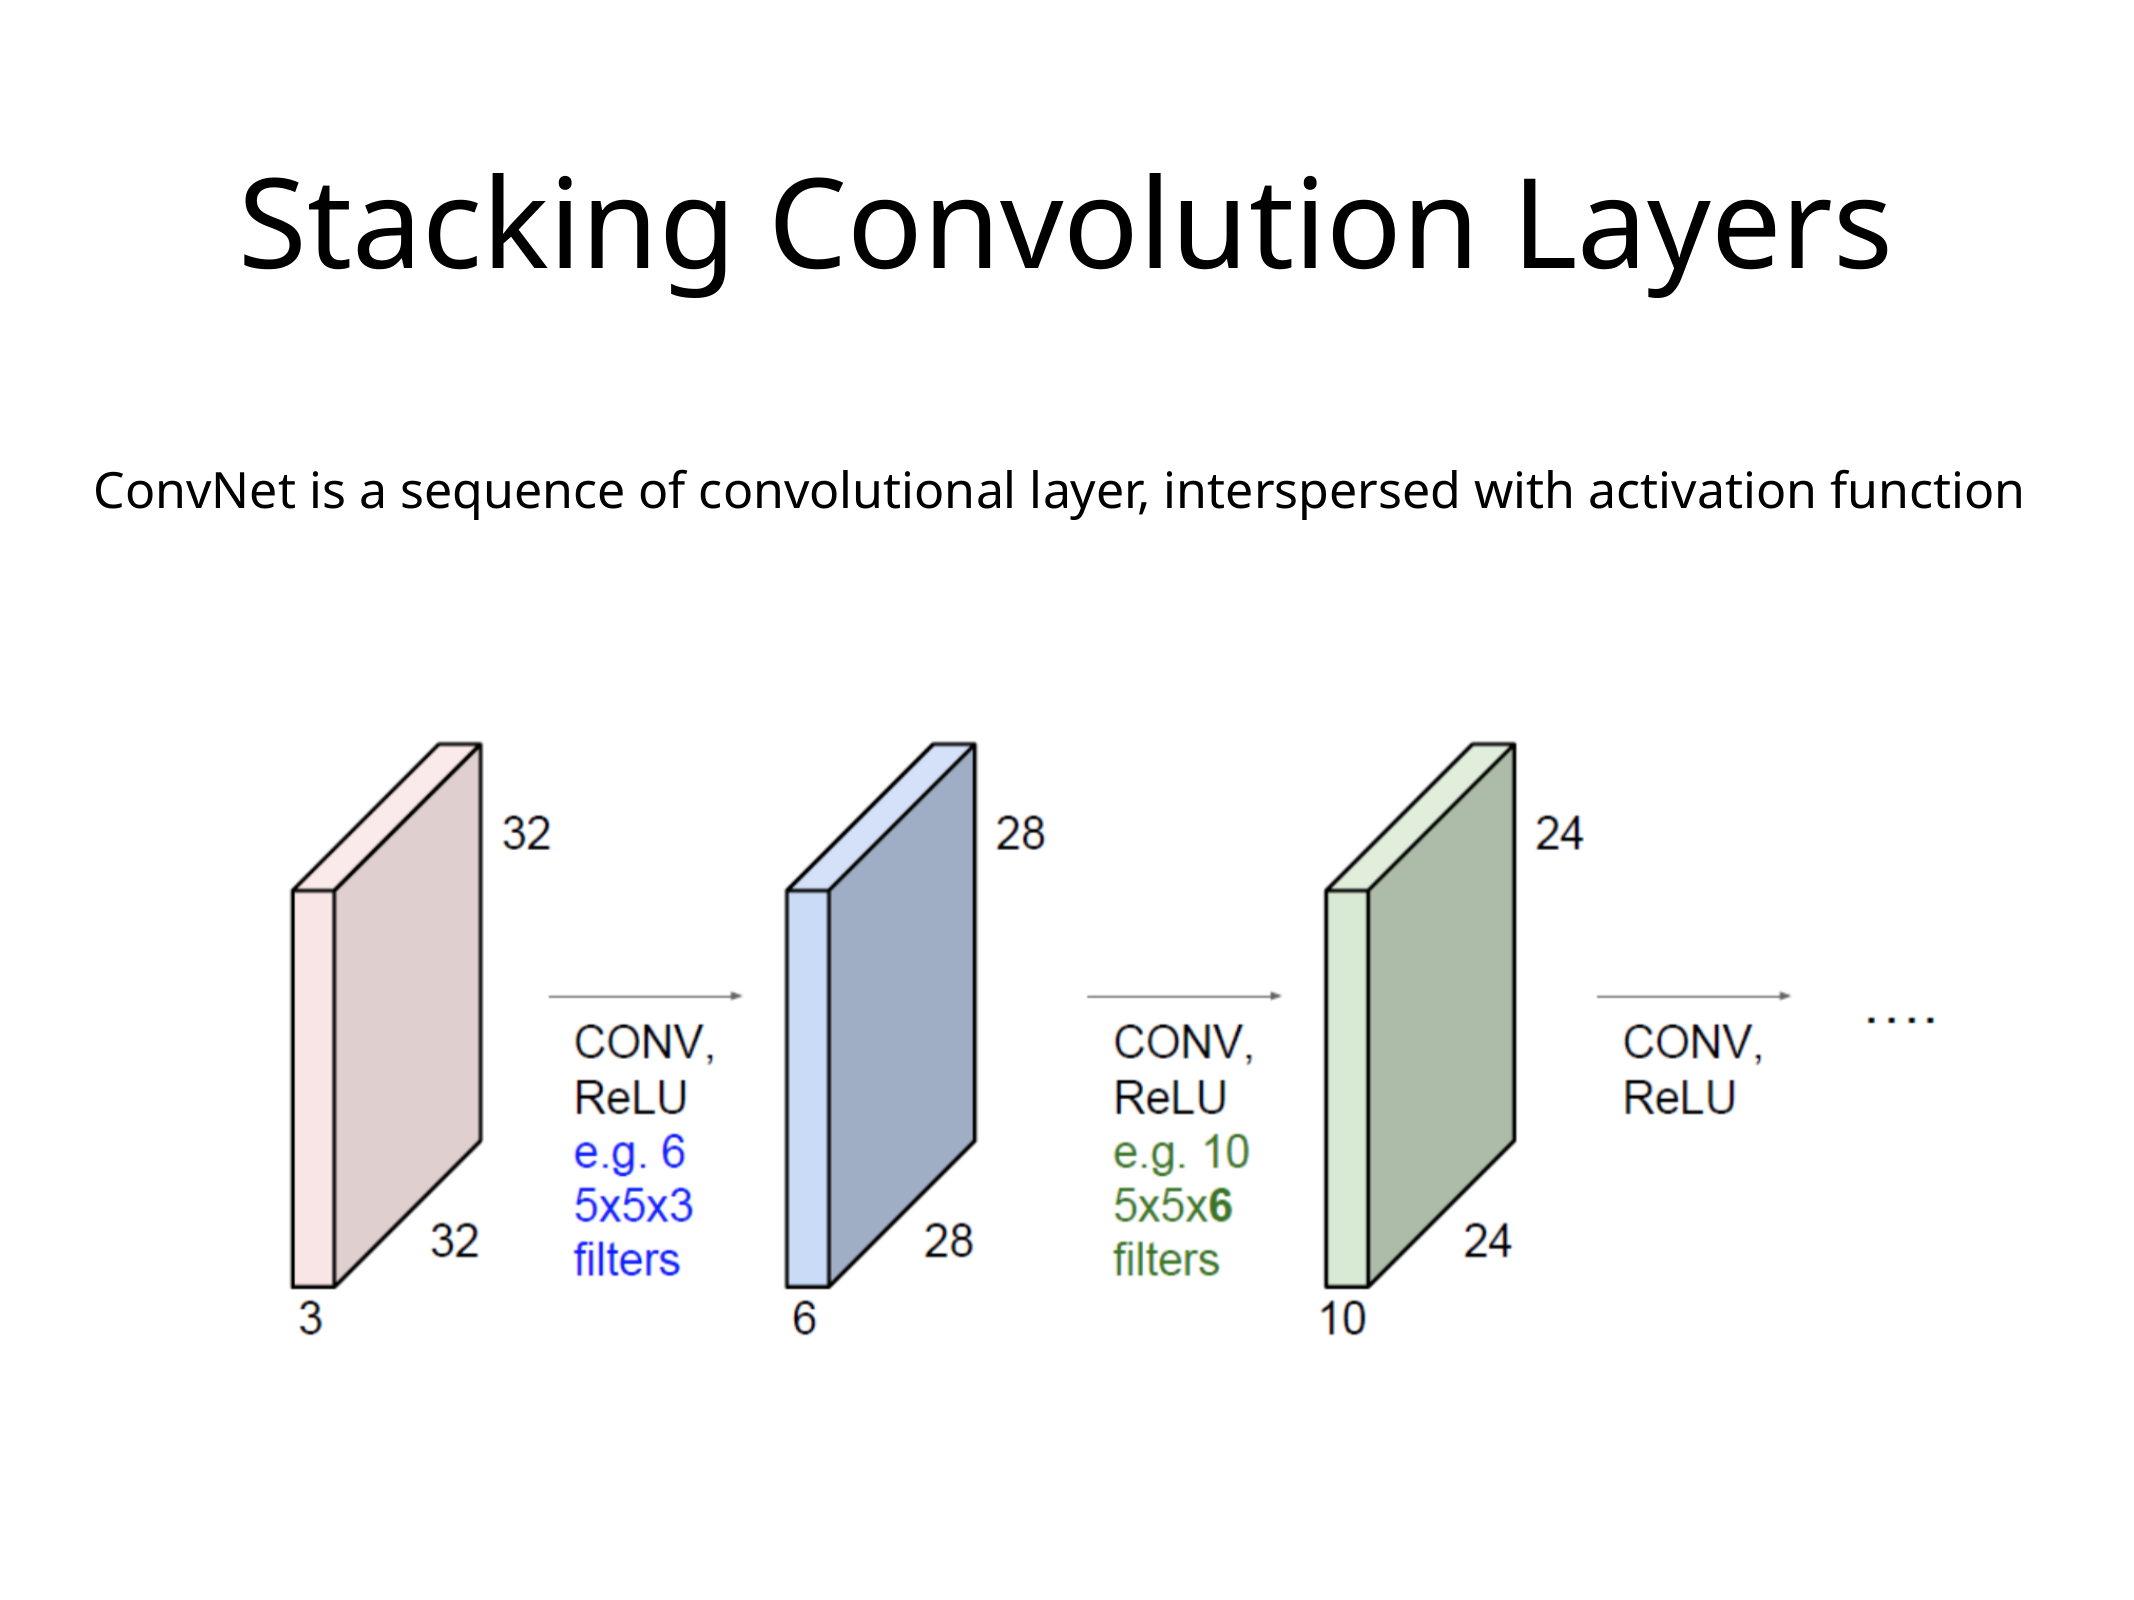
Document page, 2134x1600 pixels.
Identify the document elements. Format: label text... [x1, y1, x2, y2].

picture [216, 719, 2066, 1384]
title Stacking Convolution Layers [155, 41, 1978, 397]
text_box ConvNet is a sequence of convolutional layer, interspersed with activation function [85, 450, 2048, 528]
